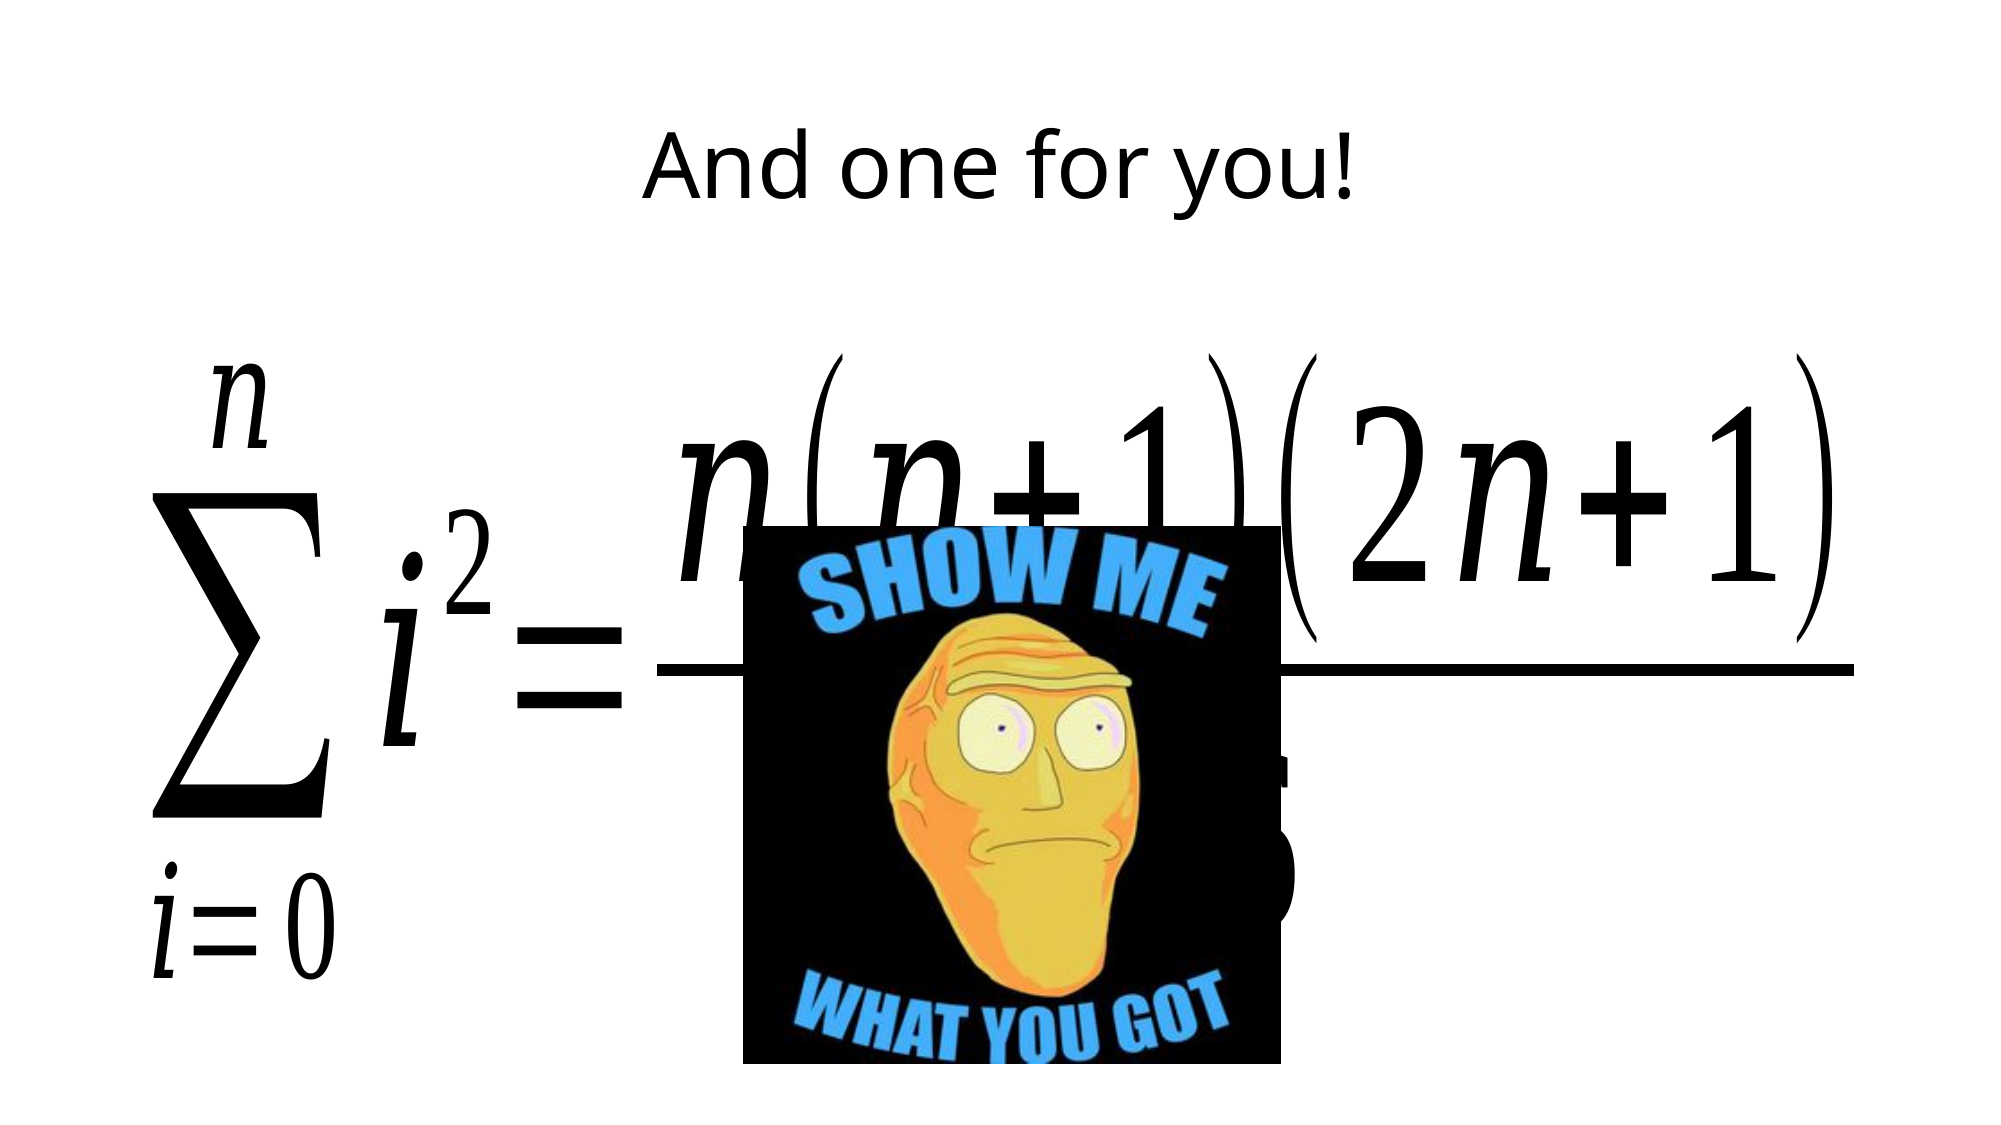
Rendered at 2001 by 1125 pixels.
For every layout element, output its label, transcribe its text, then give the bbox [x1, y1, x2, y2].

picture [743, 526, 1281, 1064]
title And one for you! [137, 59, 1863, 278]
